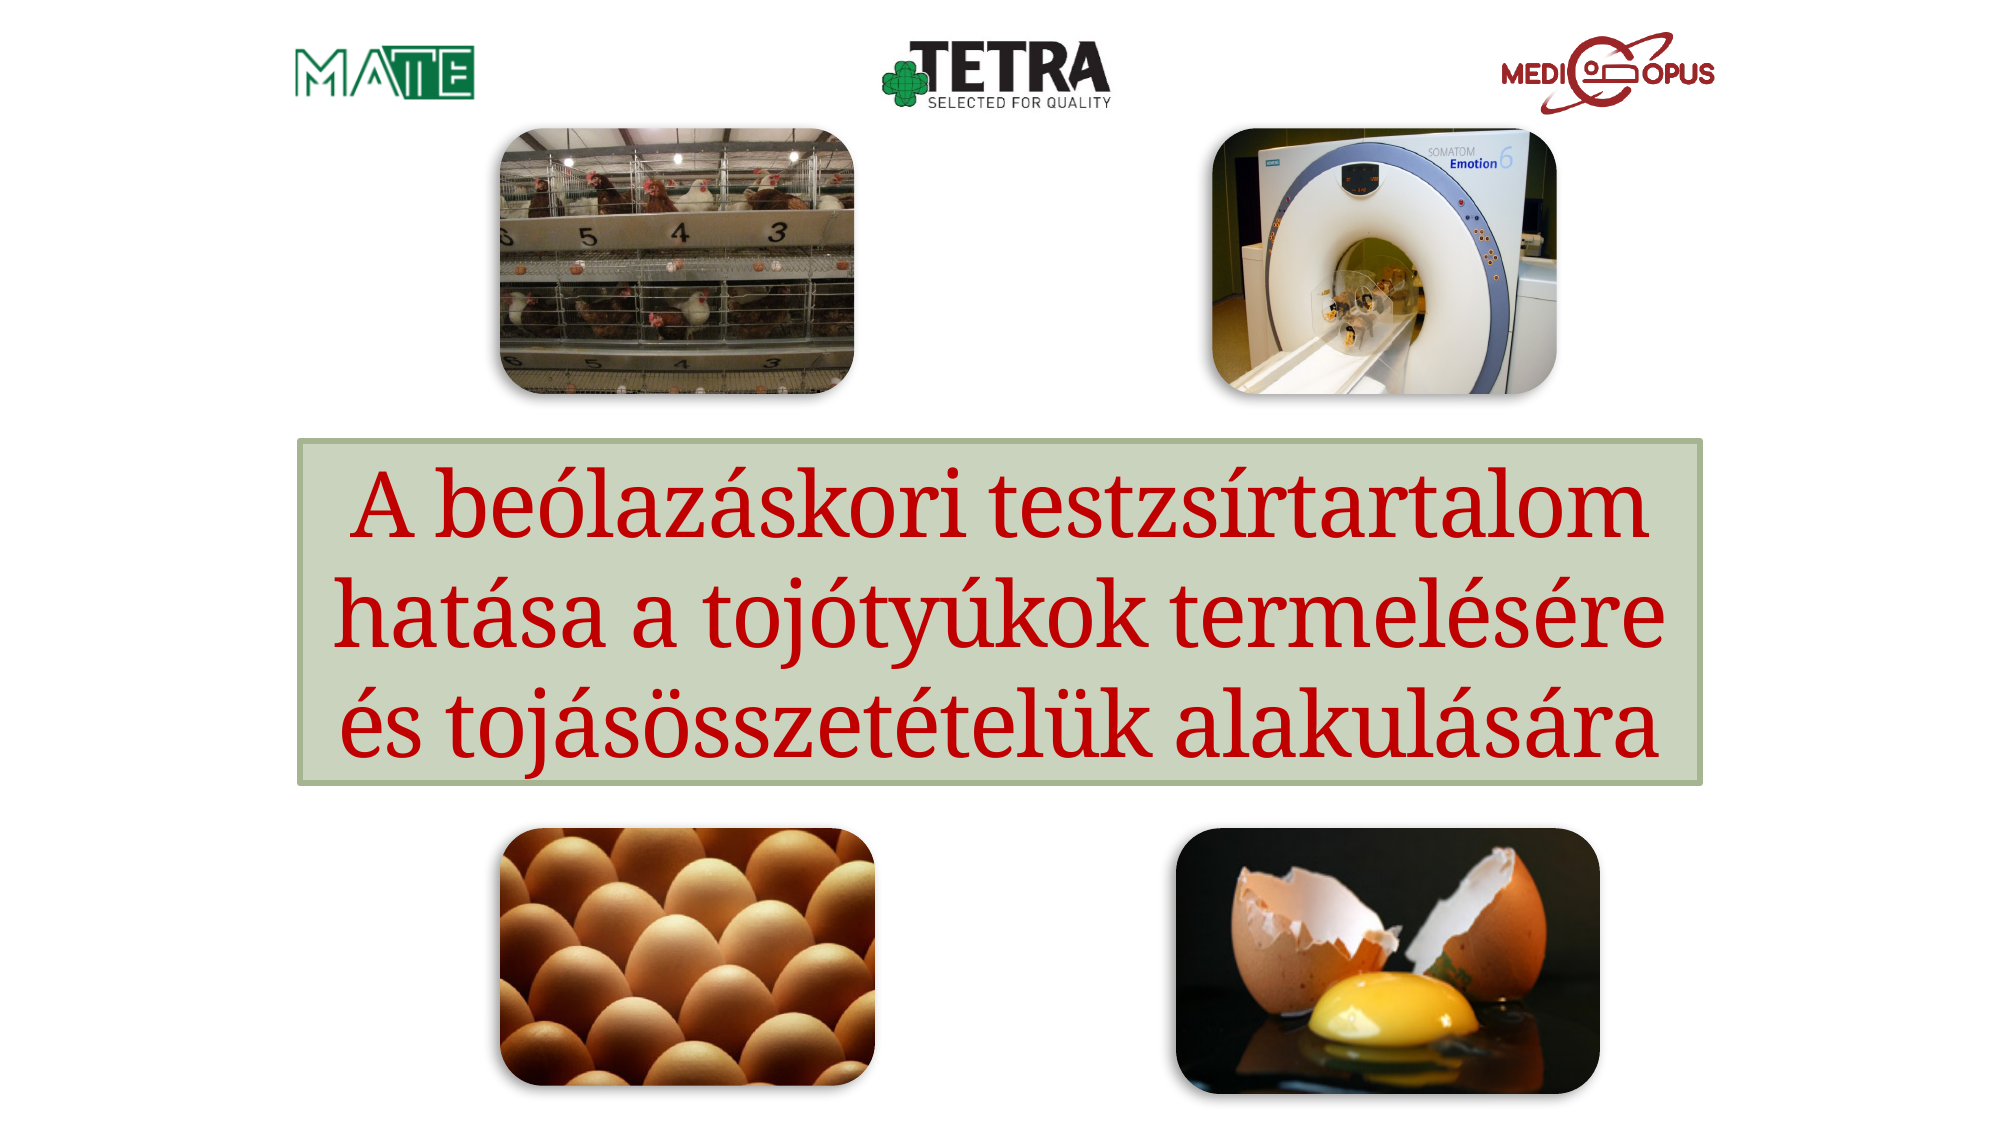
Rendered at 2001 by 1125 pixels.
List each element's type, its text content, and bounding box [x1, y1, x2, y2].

picture [500, 828, 875, 1086]
picture [500, 128, 855, 394]
title A beólazáskori testzsírtartalom hatása a tojótyúkok termelésére és tojásösszetételük alakulására [297, 438, 1703, 786]
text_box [281, 27, 1720, 119]
picture [1212, 128, 1557, 394]
picture [1176, 828, 1600, 1094]
